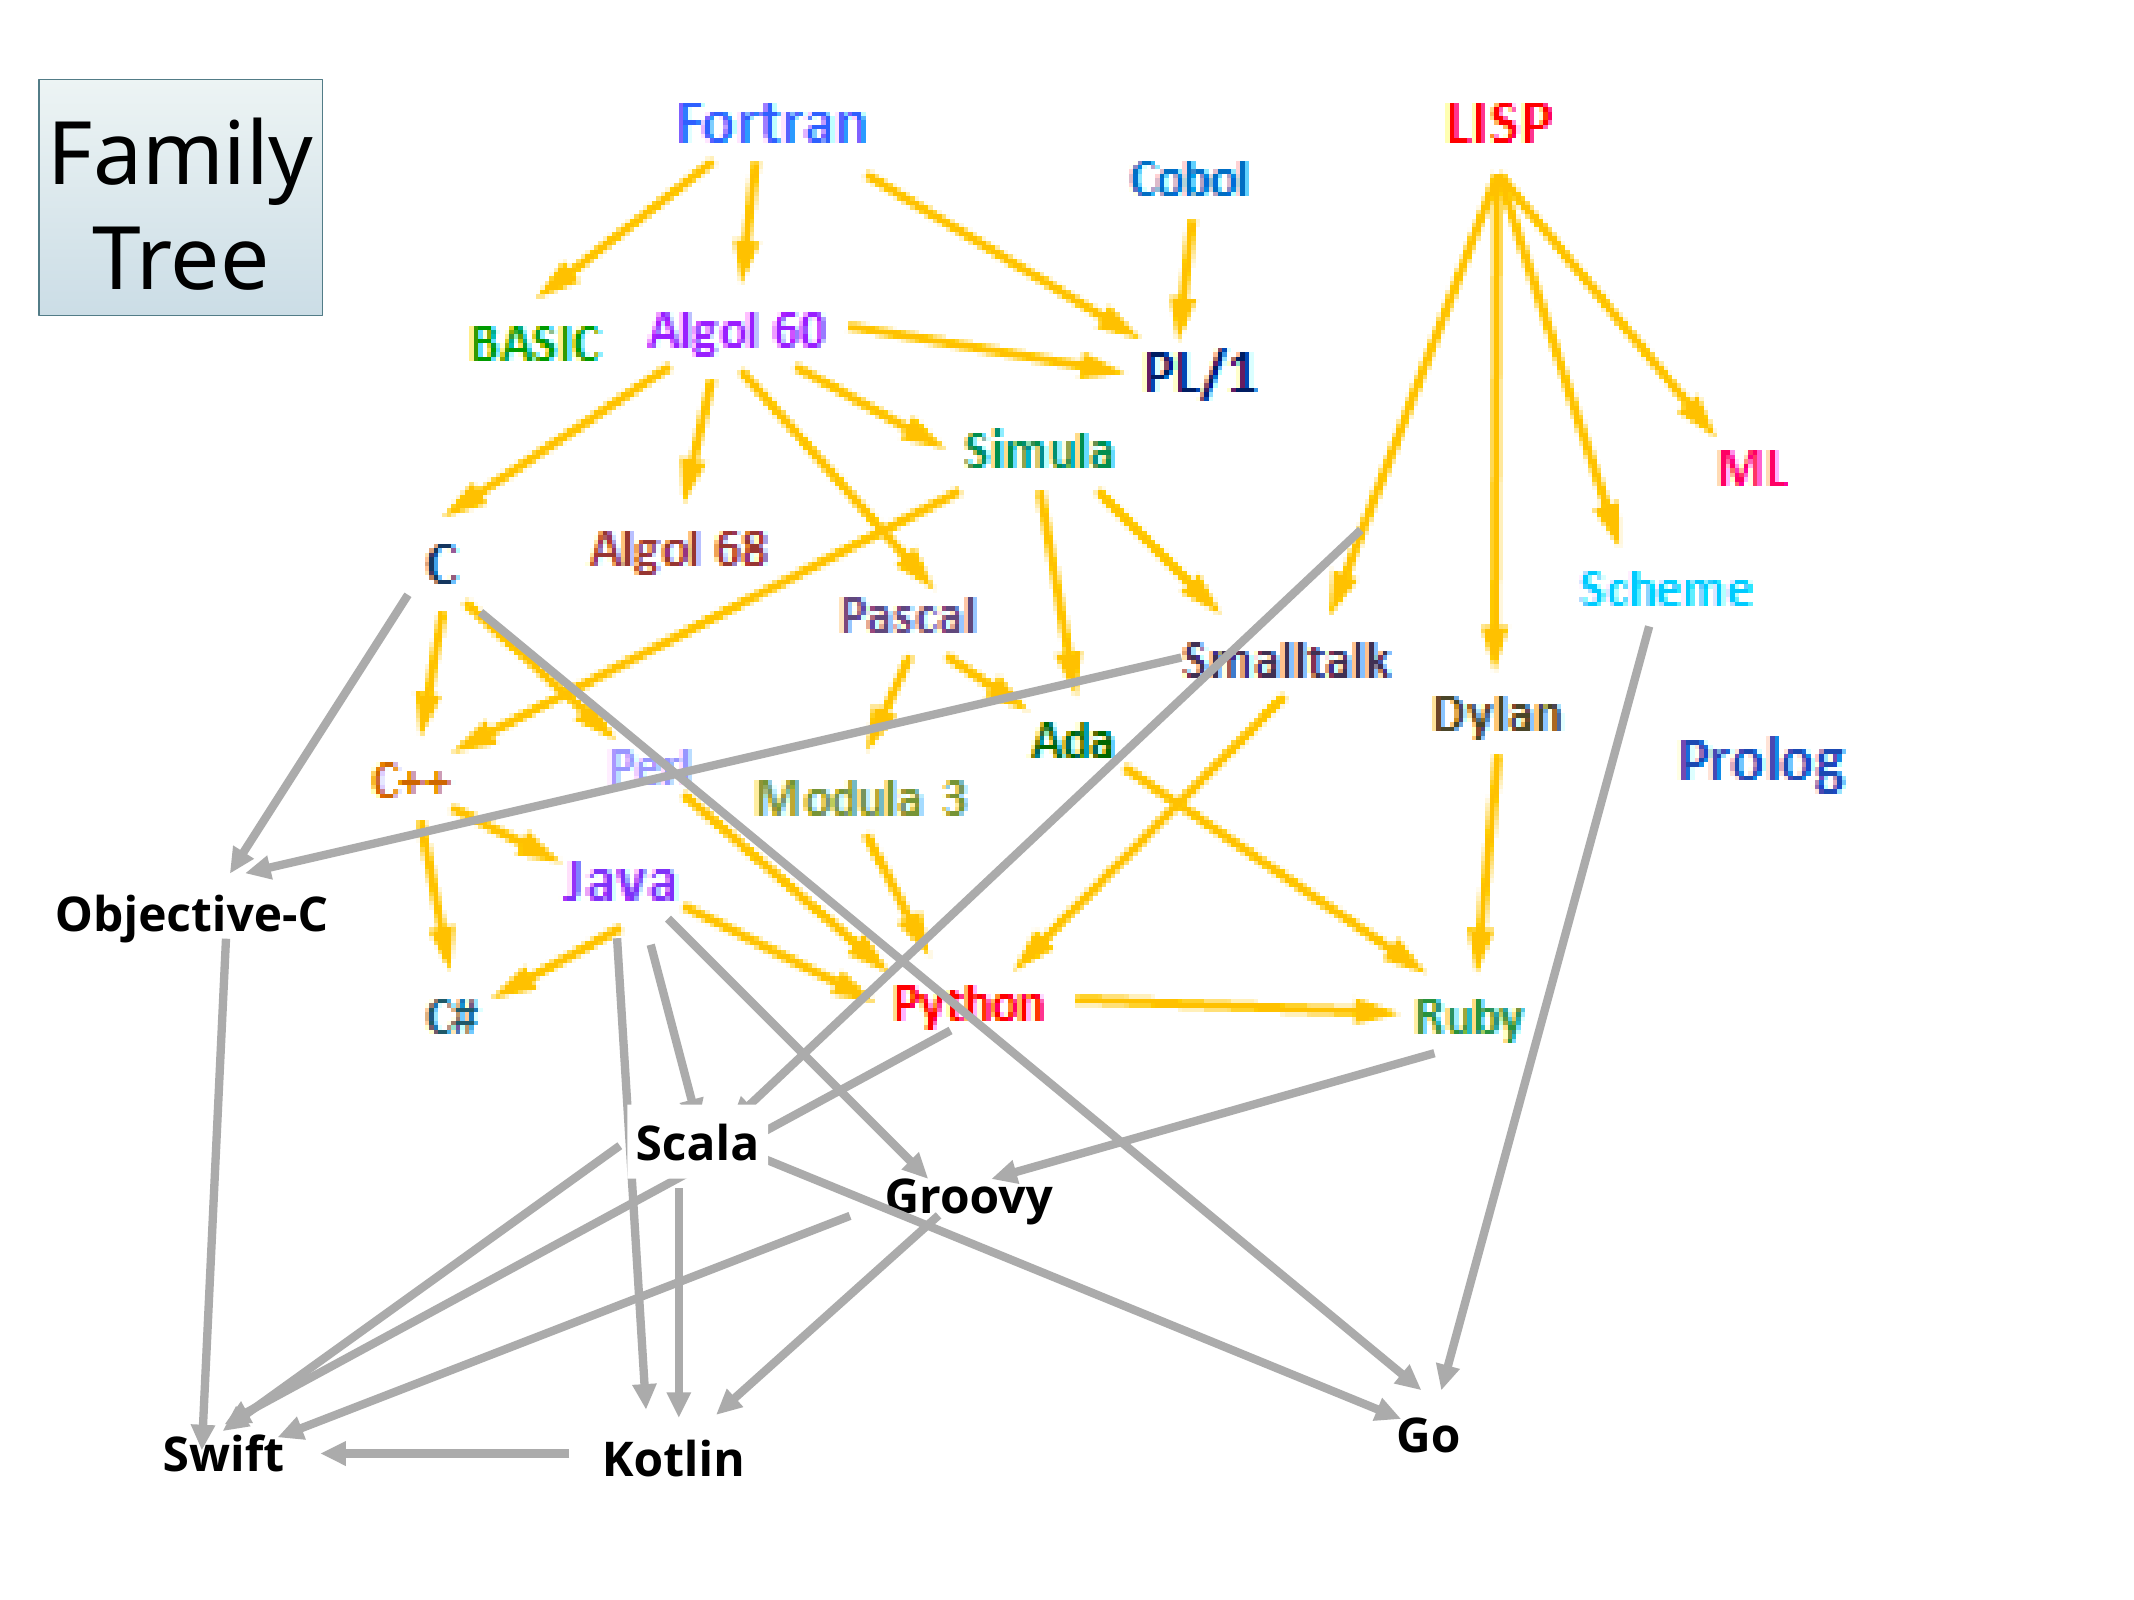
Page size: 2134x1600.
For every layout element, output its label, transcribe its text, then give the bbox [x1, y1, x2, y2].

text_box [223, 1424, 237, 1431]
text_box [196, 938, 227, 1450]
text_box [230, 707, 336, 874]
text_box [840, 1091, 928, 1179]
text_box [991, 1142, 1121, 1182]
text_box Scala [627, 1104, 769, 1179]
text_box [245, 852, 336, 877]
text_box [1040, 1075, 1421, 1390]
text_box [672, 1283, 685, 1418]
text_box [225, 1179, 677, 1425]
picture [336, 63, 1869, 1075]
text_box Go [1387, 1396, 1470, 1471]
text_box [1438, 1075, 1528, 1390]
text_box Swift [154, 1415, 293, 1490]
text_box Objective-C [46, 875, 336, 950]
text_box [716, 1226, 927, 1415]
text_box [769, 1160, 1401, 1420]
text_box Groovy [876, 1157, 1062, 1232]
text_box Family Tree [38, 79, 323, 316]
text_box Kotlin [593, 1419, 754, 1494]
text_box [320, 1447, 570, 1460]
text_box [639, 1298, 652, 1410]
text_box [278, 1215, 851, 1439]
